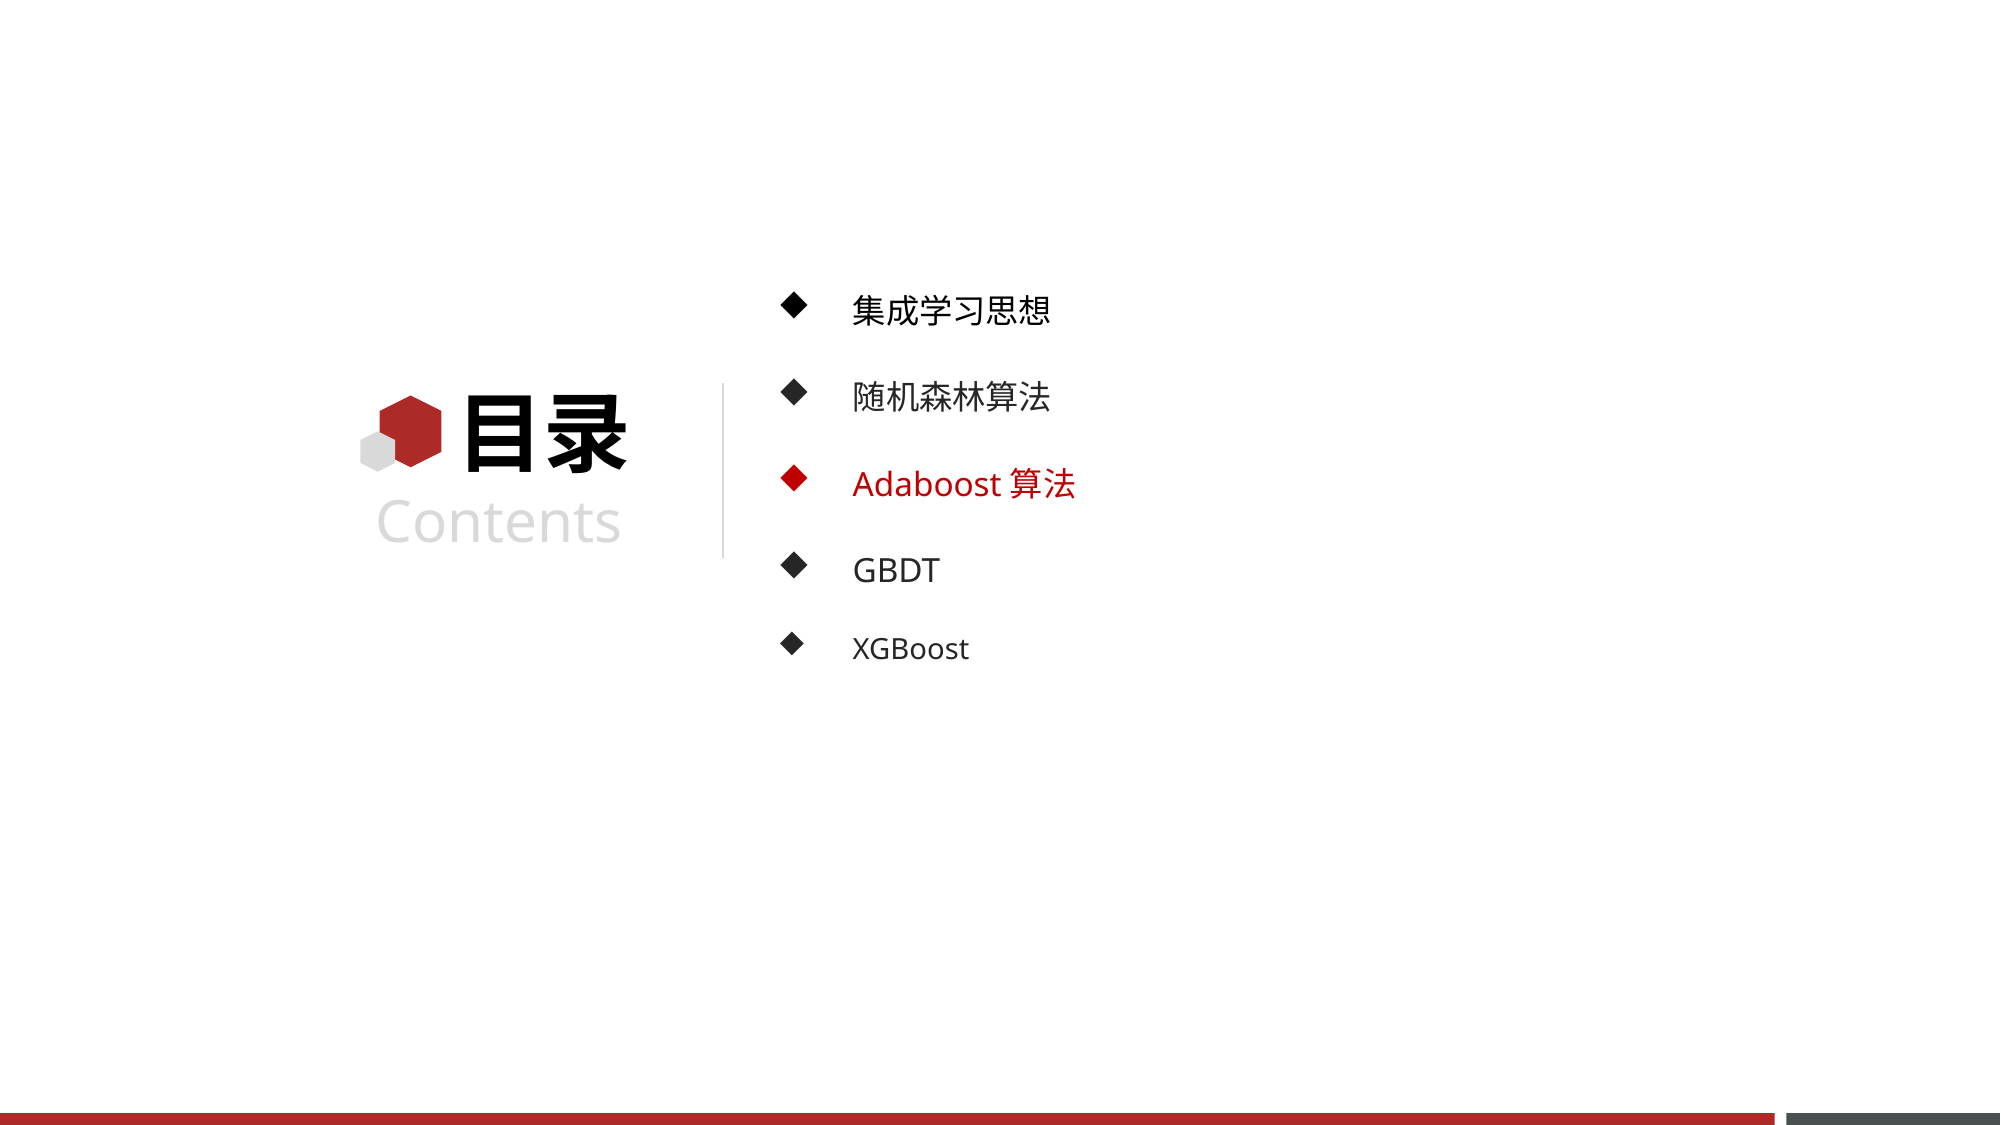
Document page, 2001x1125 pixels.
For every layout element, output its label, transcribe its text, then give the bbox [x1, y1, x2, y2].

list 集成学习思想 随机森林算法 Adaboost算法 GBDT XGBoost [762, 242, 1817, 981]
